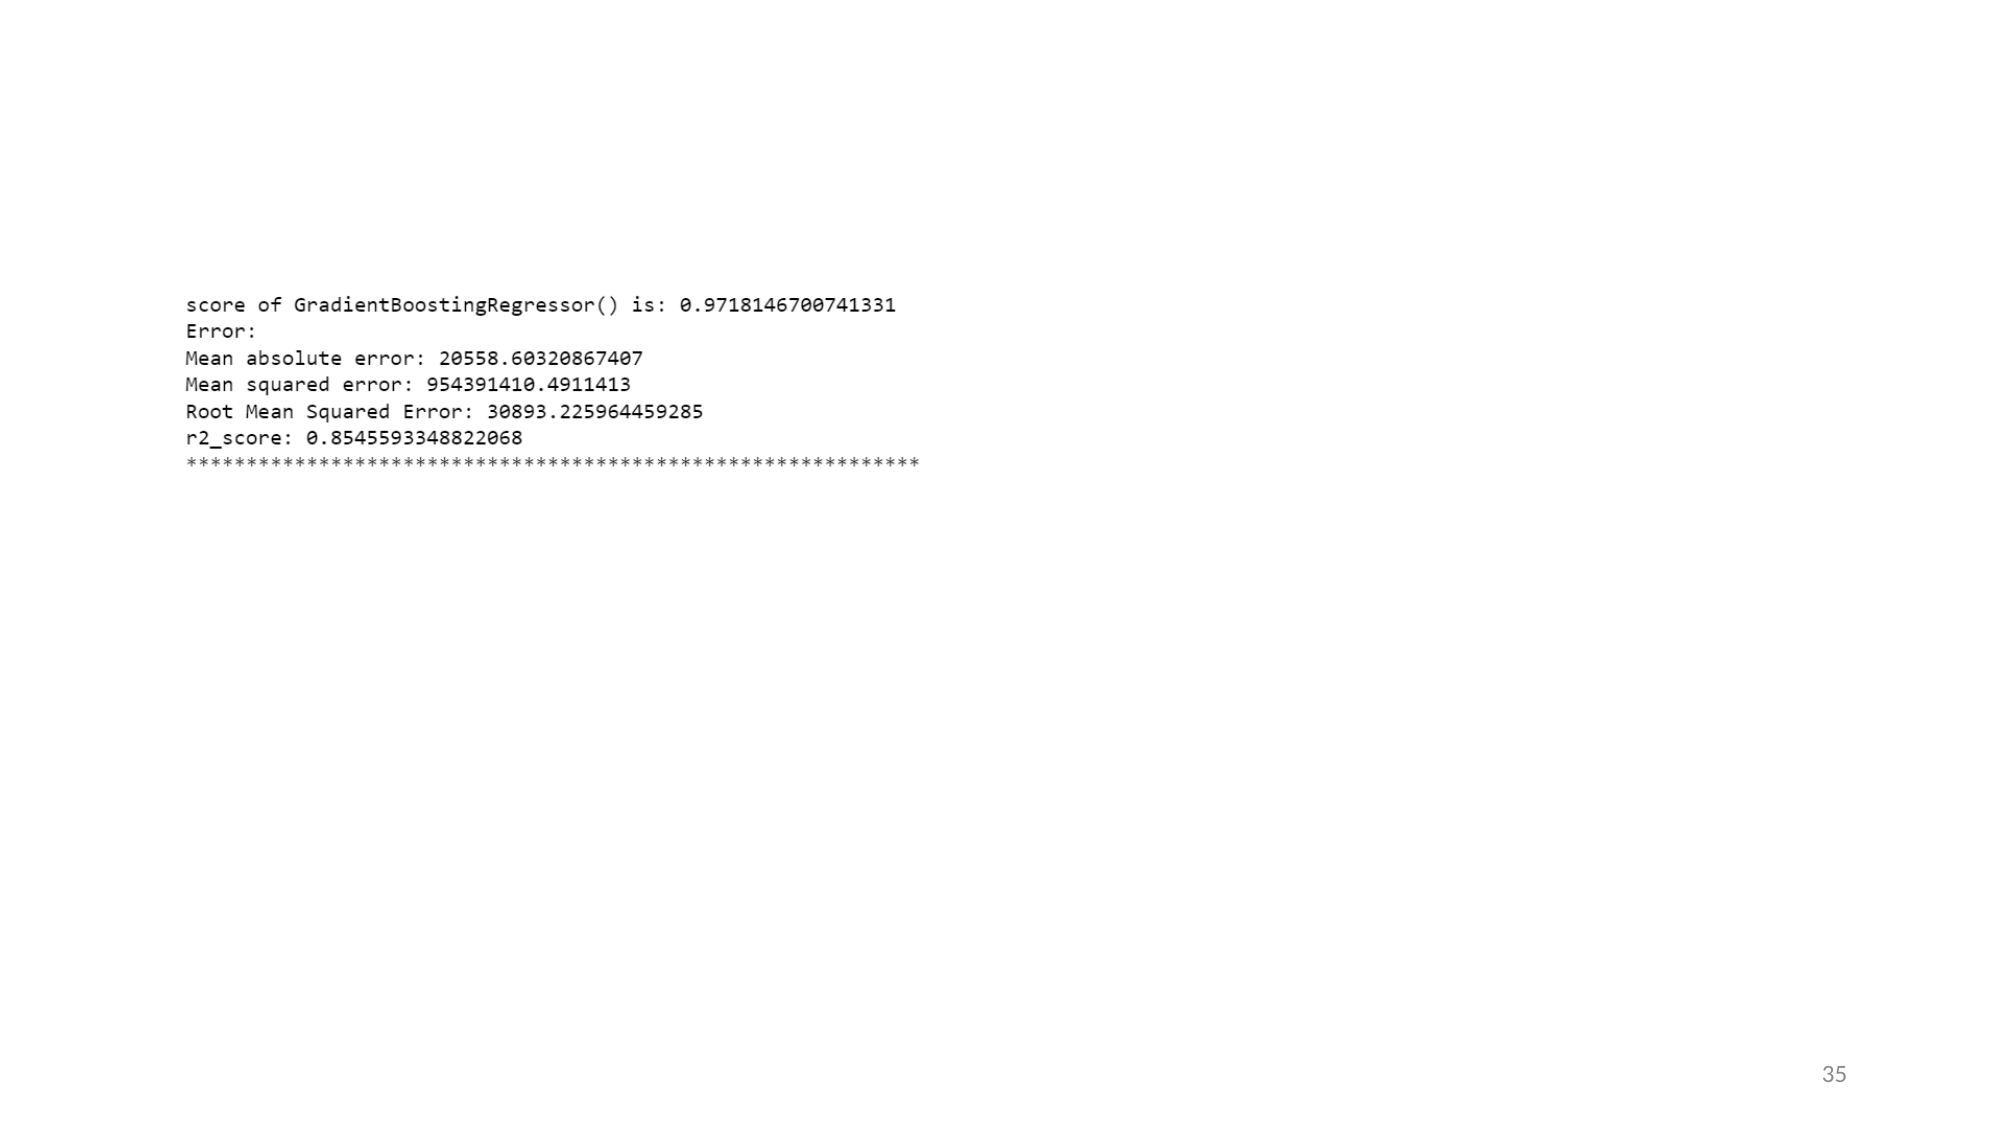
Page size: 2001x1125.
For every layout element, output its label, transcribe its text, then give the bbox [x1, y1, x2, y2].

slide_number 35 [1412, 1042, 1863, 1103]
picture [154, 229, 970, 525]
